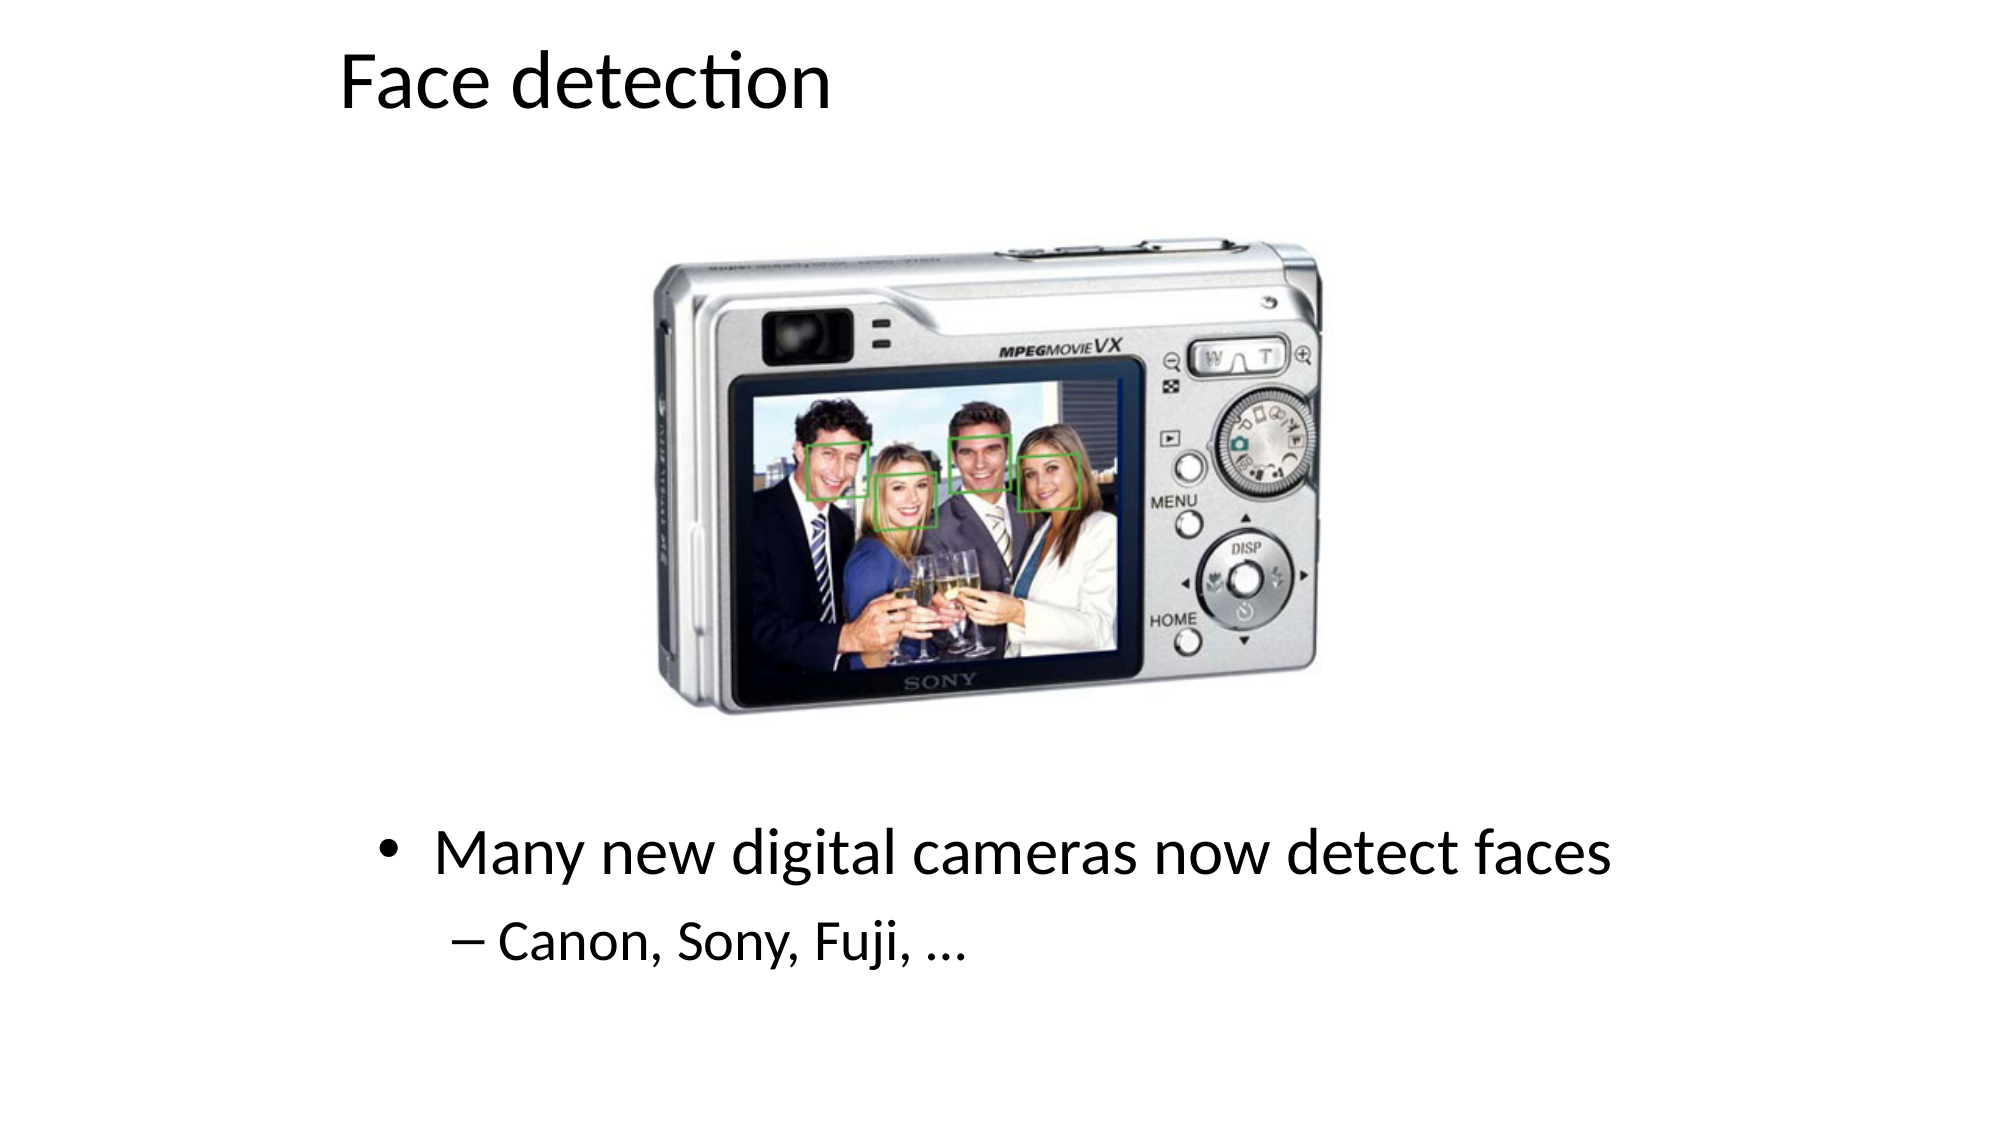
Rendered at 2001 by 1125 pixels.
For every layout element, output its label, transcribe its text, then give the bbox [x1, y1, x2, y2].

text_box Face detection [324, 0, 1675, 150]
text_box Many new digital cameras now detect faces Canon, Sony, Fuji, … [362, 800, 1638, 1125]
picture [620, 224, 1379, 738]
